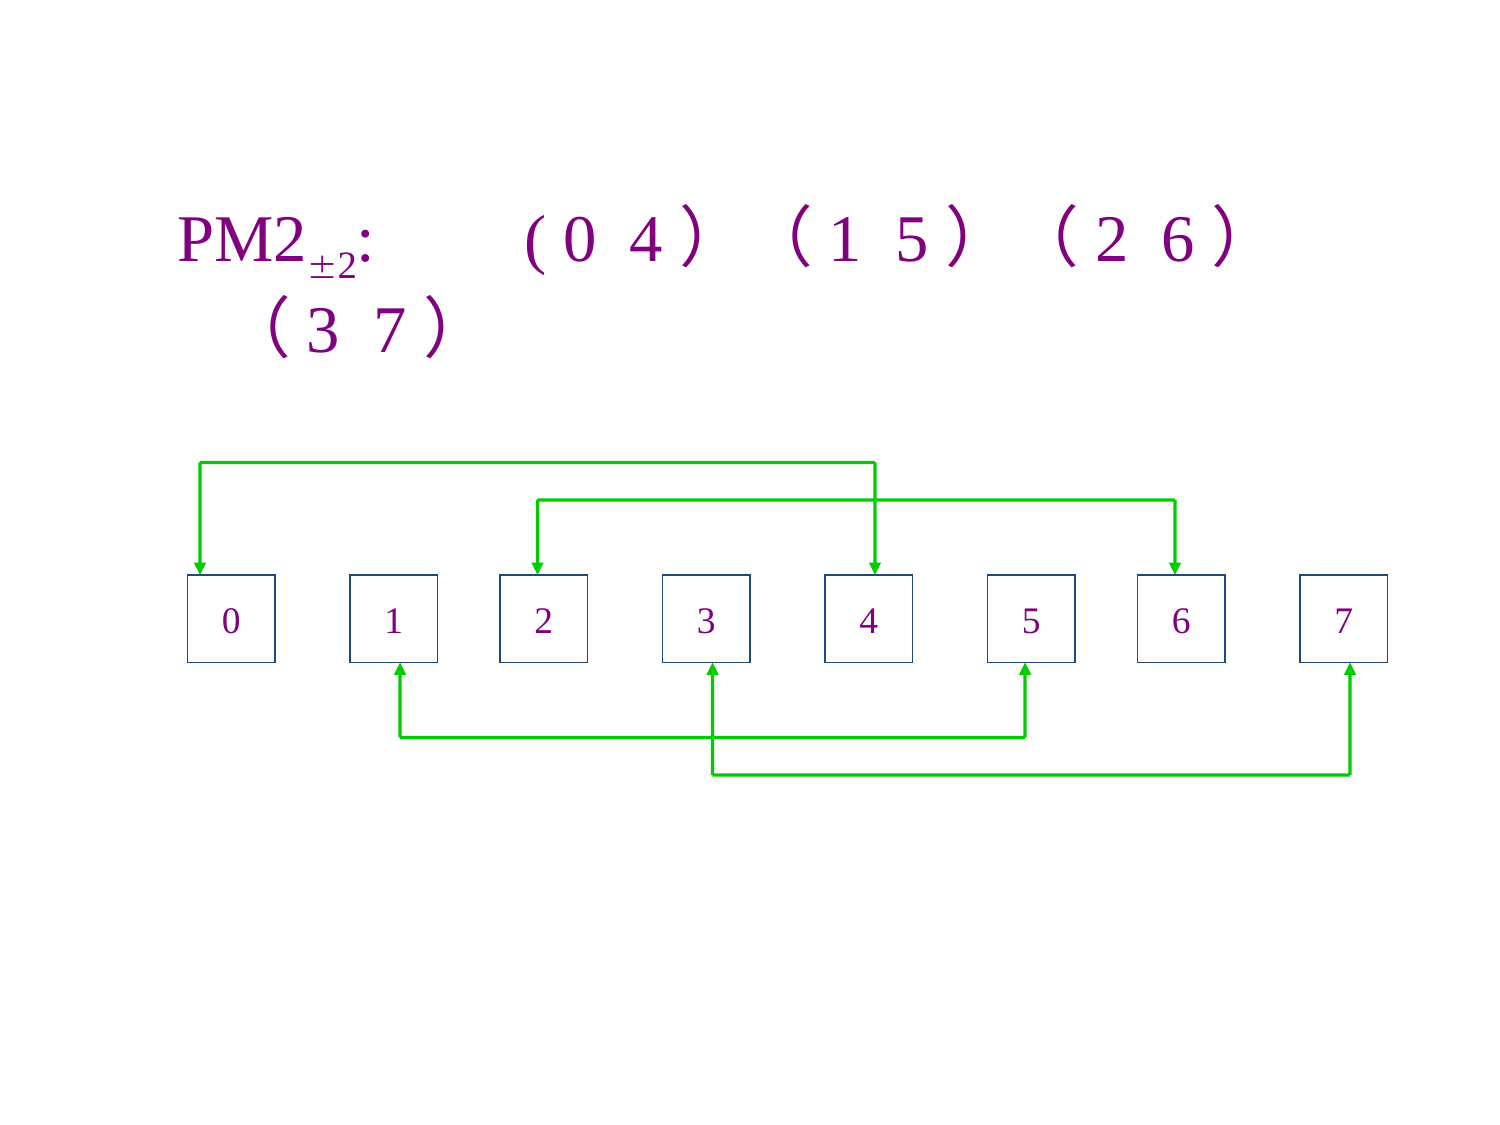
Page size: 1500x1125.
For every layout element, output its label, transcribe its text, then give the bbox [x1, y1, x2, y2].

text_box PM22: ( 0 4）（1 5）（2 6）（3 7） [87, 187, 1375, 313]
text_box [1168, 499, 1182, 574]
text_box 3 [662, 574, 750, 663]
text_box 1 [349, 574, 438, 663]
text_box [393, 662, 407, 737]
text_box 2 [499, 574, 588, 663]
text_box [531, 500, 544, 575]
text_box 4 [824, 574, 913, 663]
text_box [868, 500, 882, 575]
text_box 7 [1299, 574, 1388, 663]
text_box 6 [1137, 574, 1225, 663]
text_box [1018, 662, 1032, 738]
text_box 5 [987, 574, 1075, 663]
text_box [706, 662, 719, 774]
text_box [1343, 662, 1357, 775]
text_box [193, 463, 207, 575]
text_box 0 [187, 574, 275, 663]
